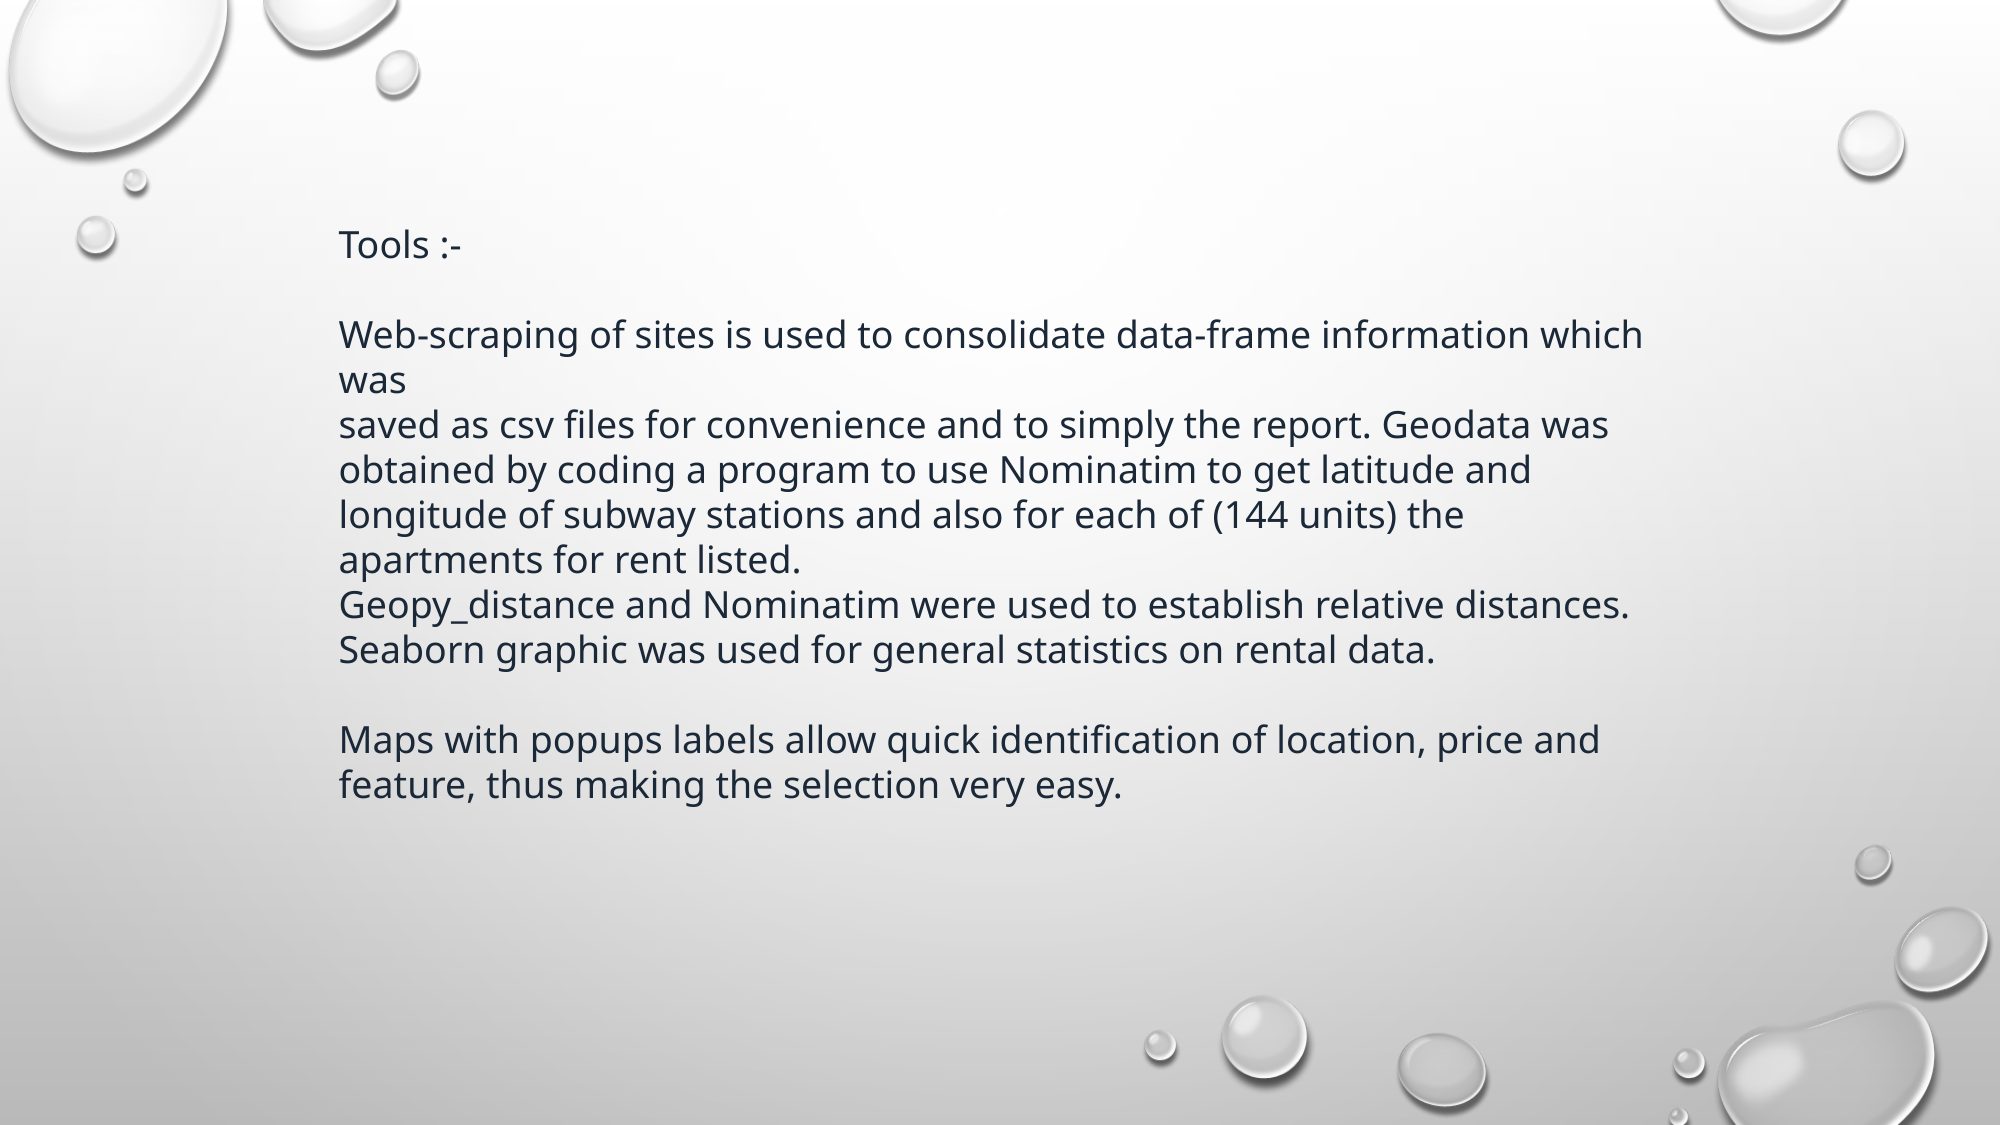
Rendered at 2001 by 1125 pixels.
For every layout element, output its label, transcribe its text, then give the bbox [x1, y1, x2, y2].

picture [0, 0, 2000, 1125]
text_box Tools :- Web-scraping of sites is used to consolidate data-frame information which was saved as csv files for convenience and to simply the report. Geodata was obtained by coding a program to use Nominatim to get latitude and longitude of subway stations and also for each of (144 units) the apartments for rent listed. Geopy_distance and Nominatim were used to establish relative distances. Seaborn graphic was used for general statistics on rental data. Maps with popups labels allow quick identification of location, price and feature, thus making the selection very easy. [323, 214, 1681, 814]
